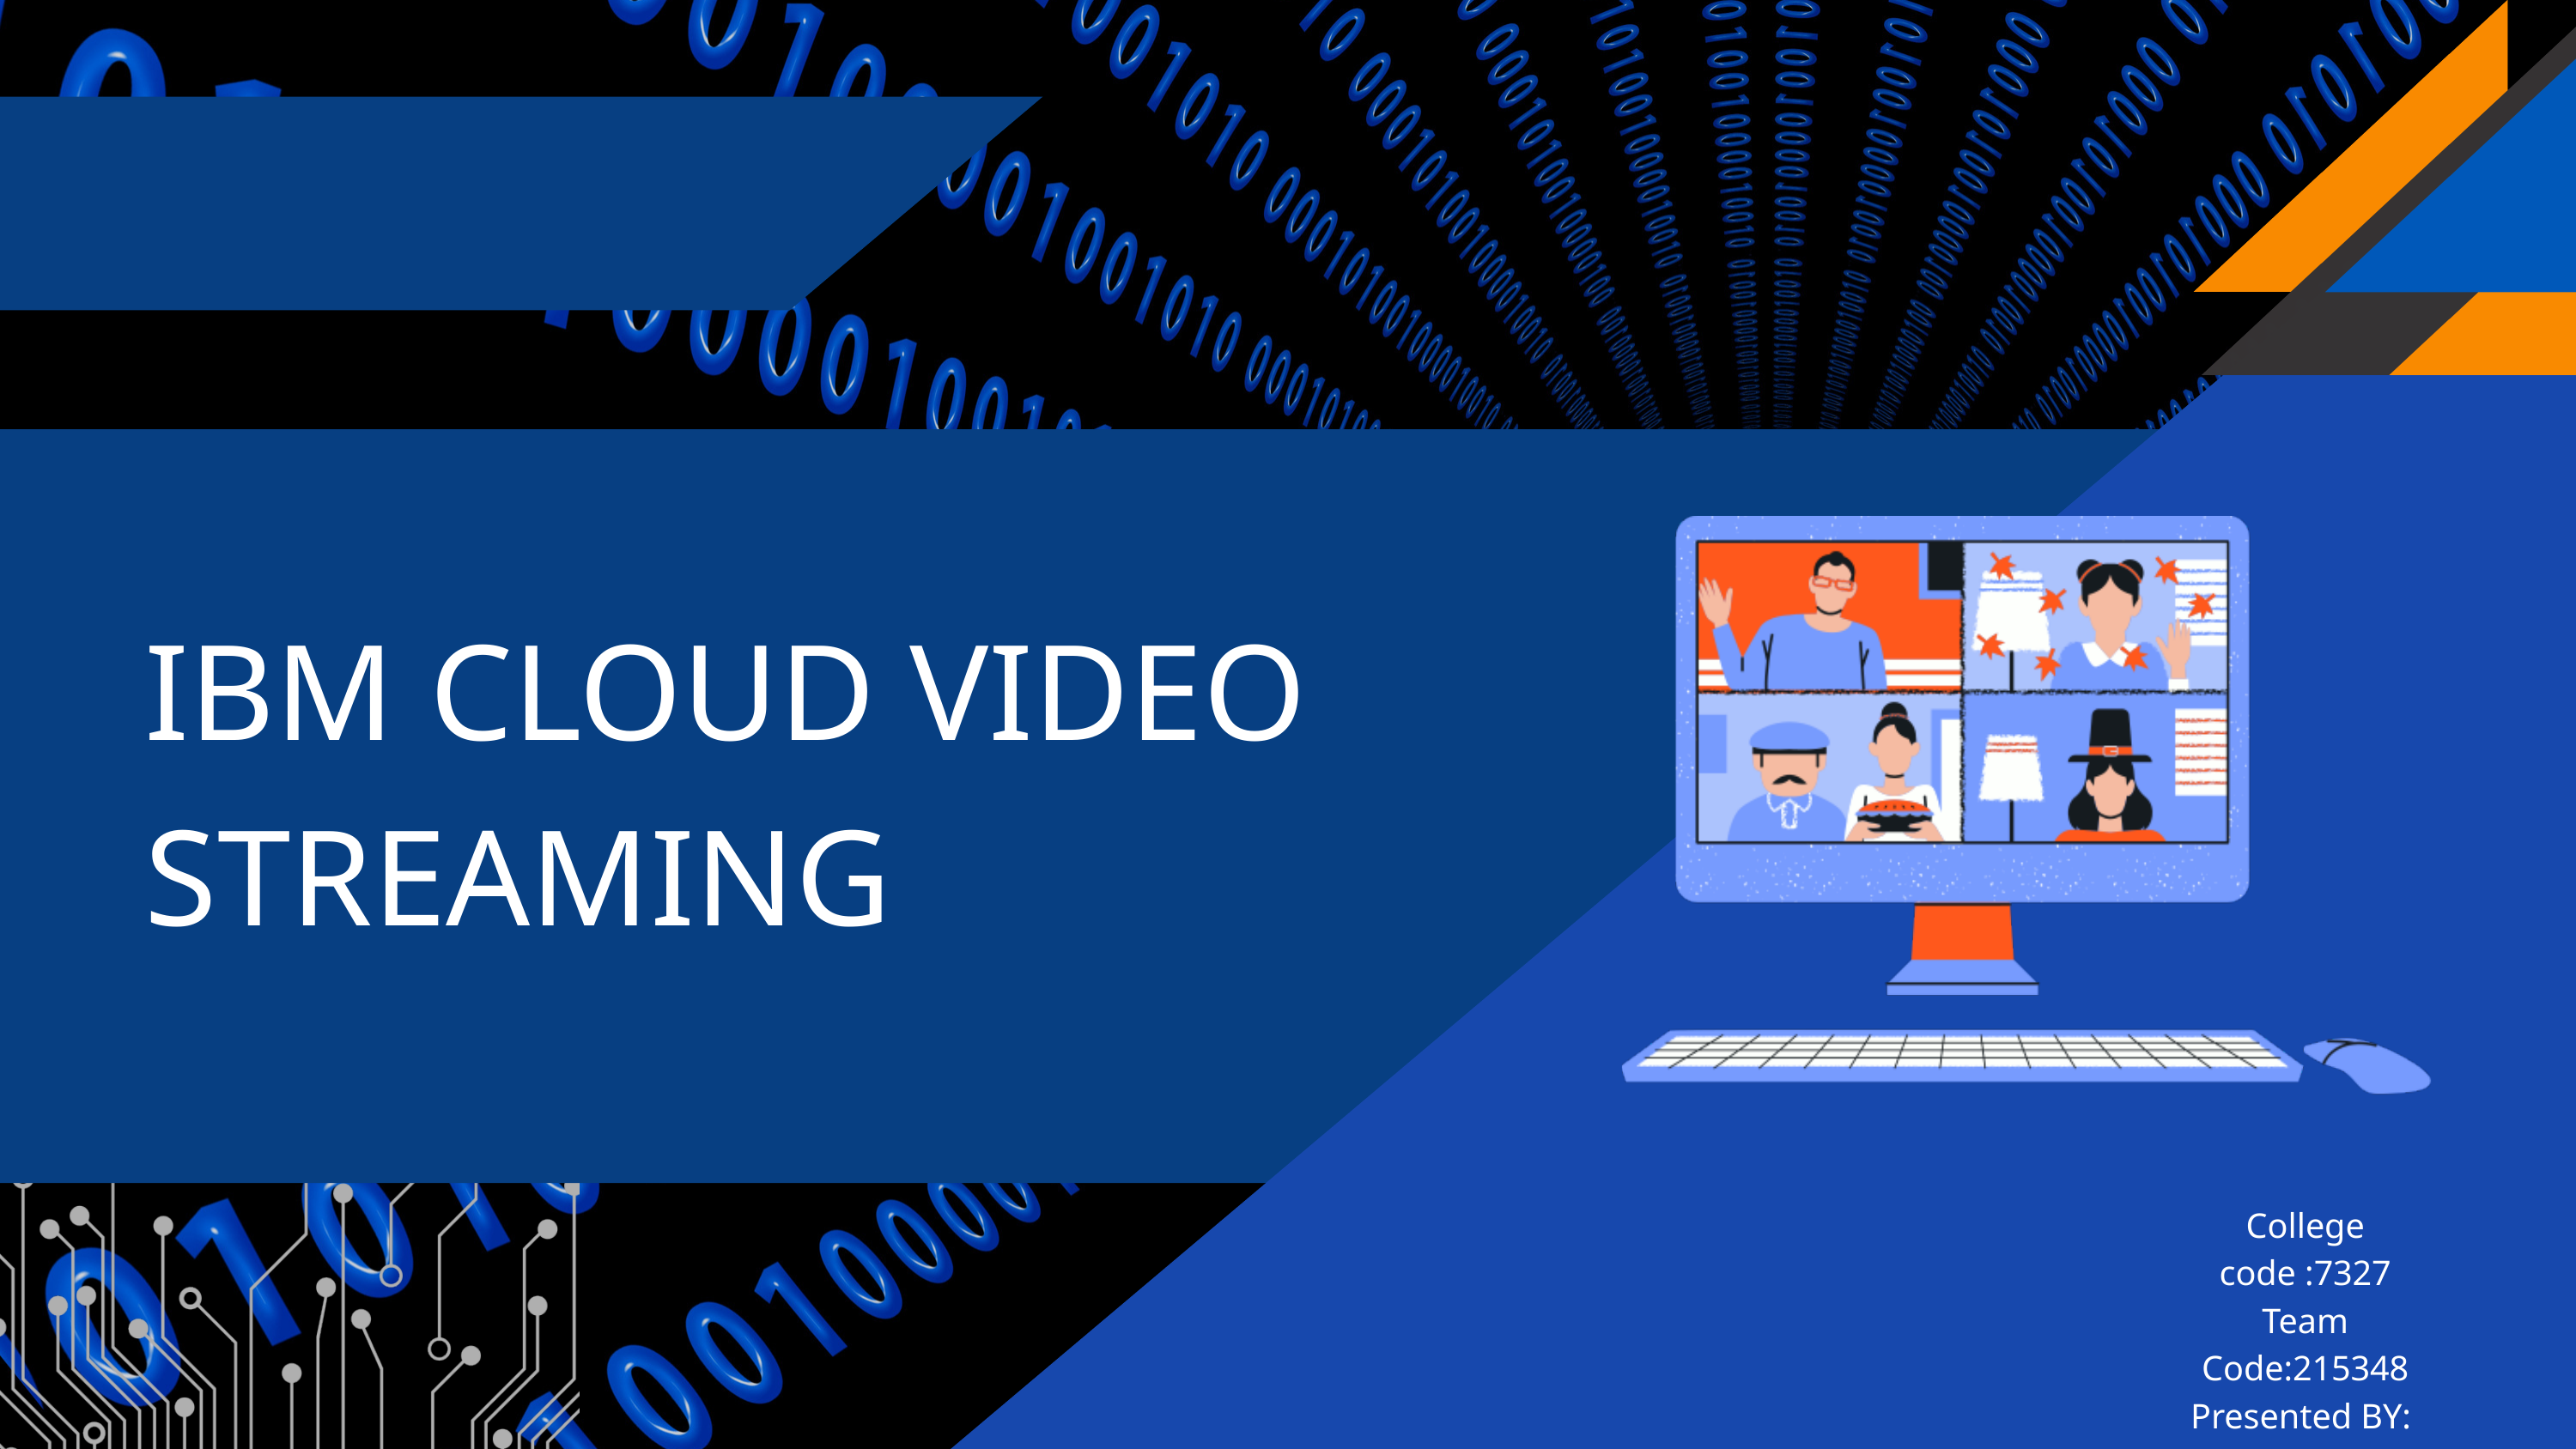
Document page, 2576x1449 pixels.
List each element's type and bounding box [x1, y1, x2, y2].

text_box [915, 83, 2576, 1449]
text_box [0, 96, 1043, 311]
text_box [0, 320, 909, 426]
text_box [0, 1193, 580, 1449]
text_box [0, 0, 2193, 94]
text_box [0, 428, 909, 1184]
text_box [580, 1193, 909, 1449]
text_box [2193, 0, 2576, 81]
